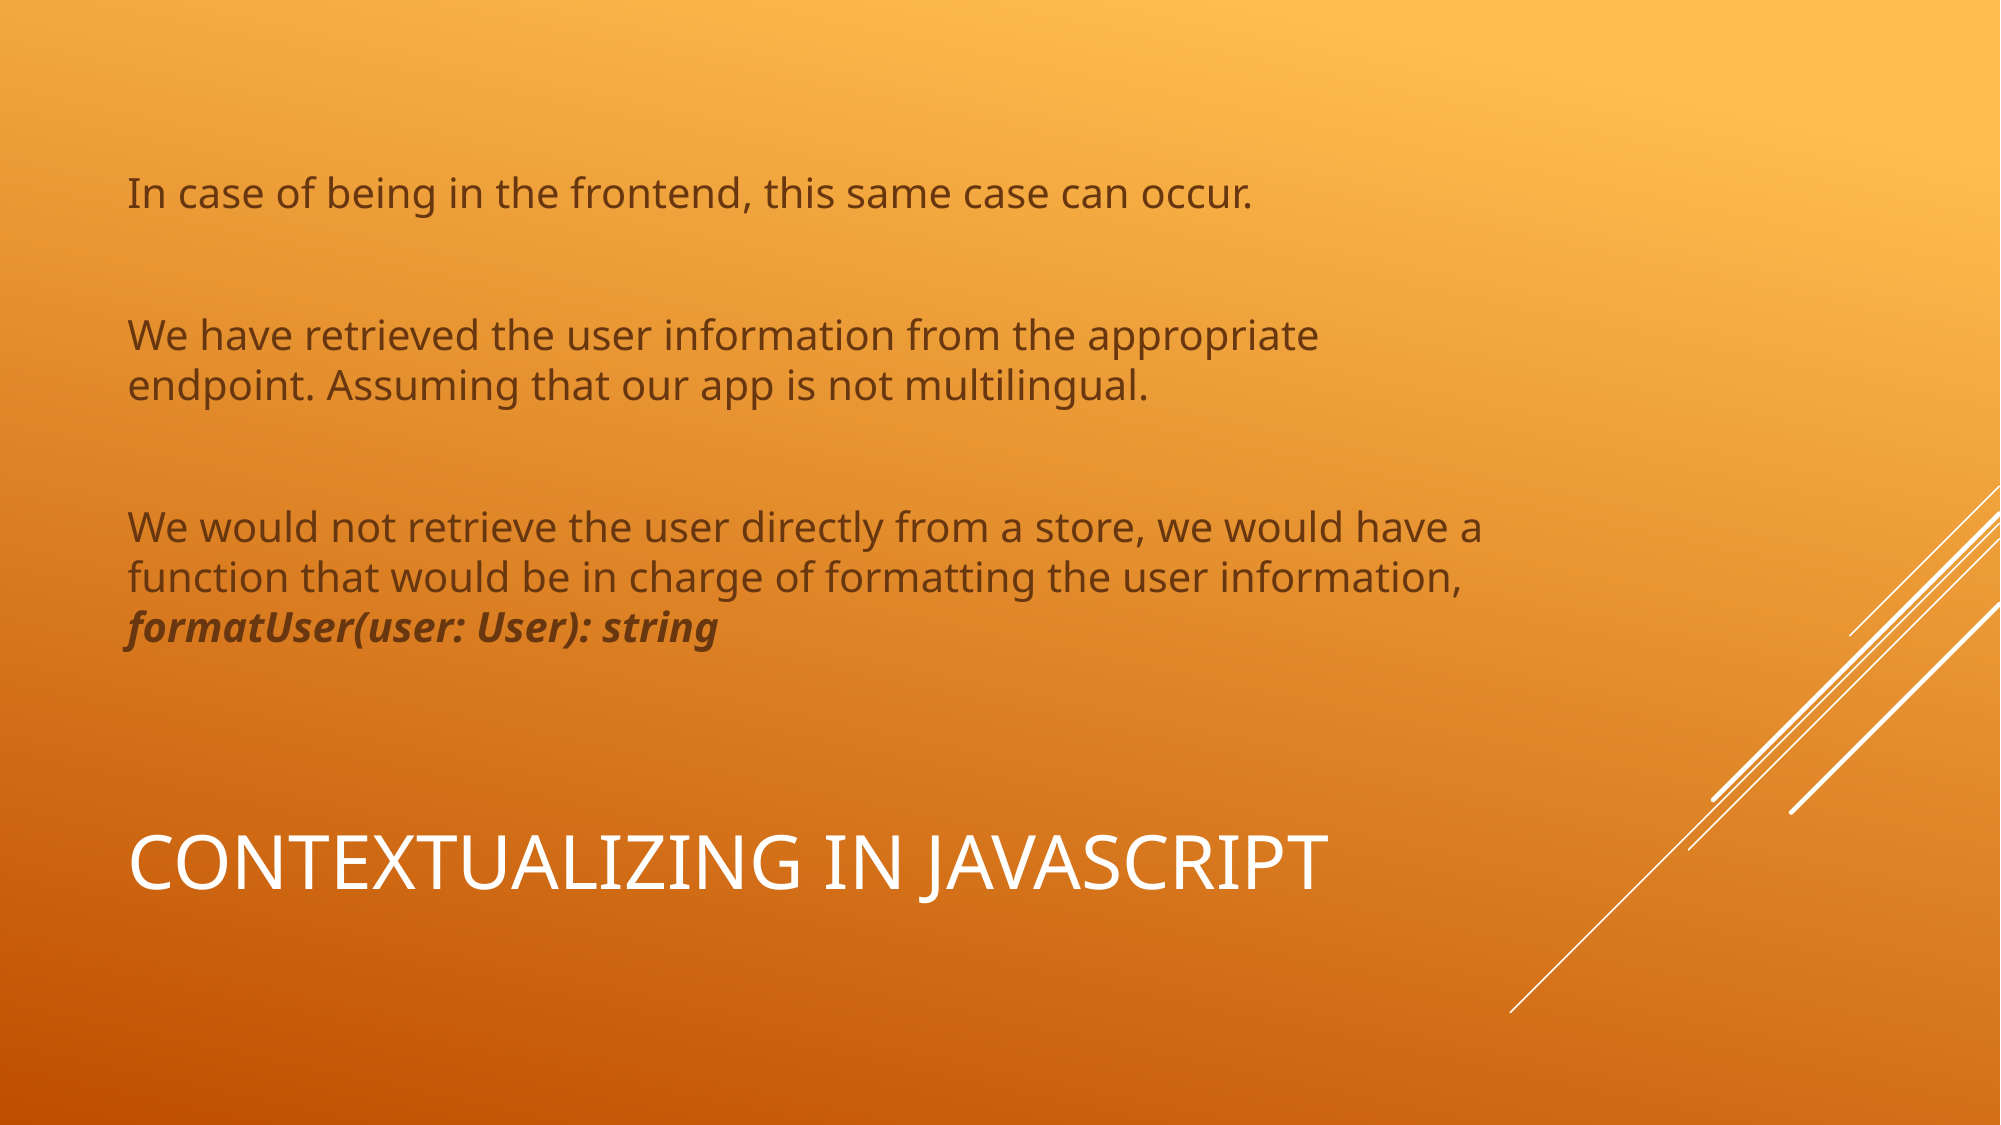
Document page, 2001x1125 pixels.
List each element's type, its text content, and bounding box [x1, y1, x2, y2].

title Contextualizing in JavaScript [112, 736, 1513, 984]
list In case of being in the frontend, this same case can occur. We have retrieved the user information from the appropriate endpoint. Assuming that our app is not multilingual. We would not retrieve the user directly from a store, we would have a function that would be in charge of formatting the user information, formatUser(user: User): string [112, 112, 1513, 706]
